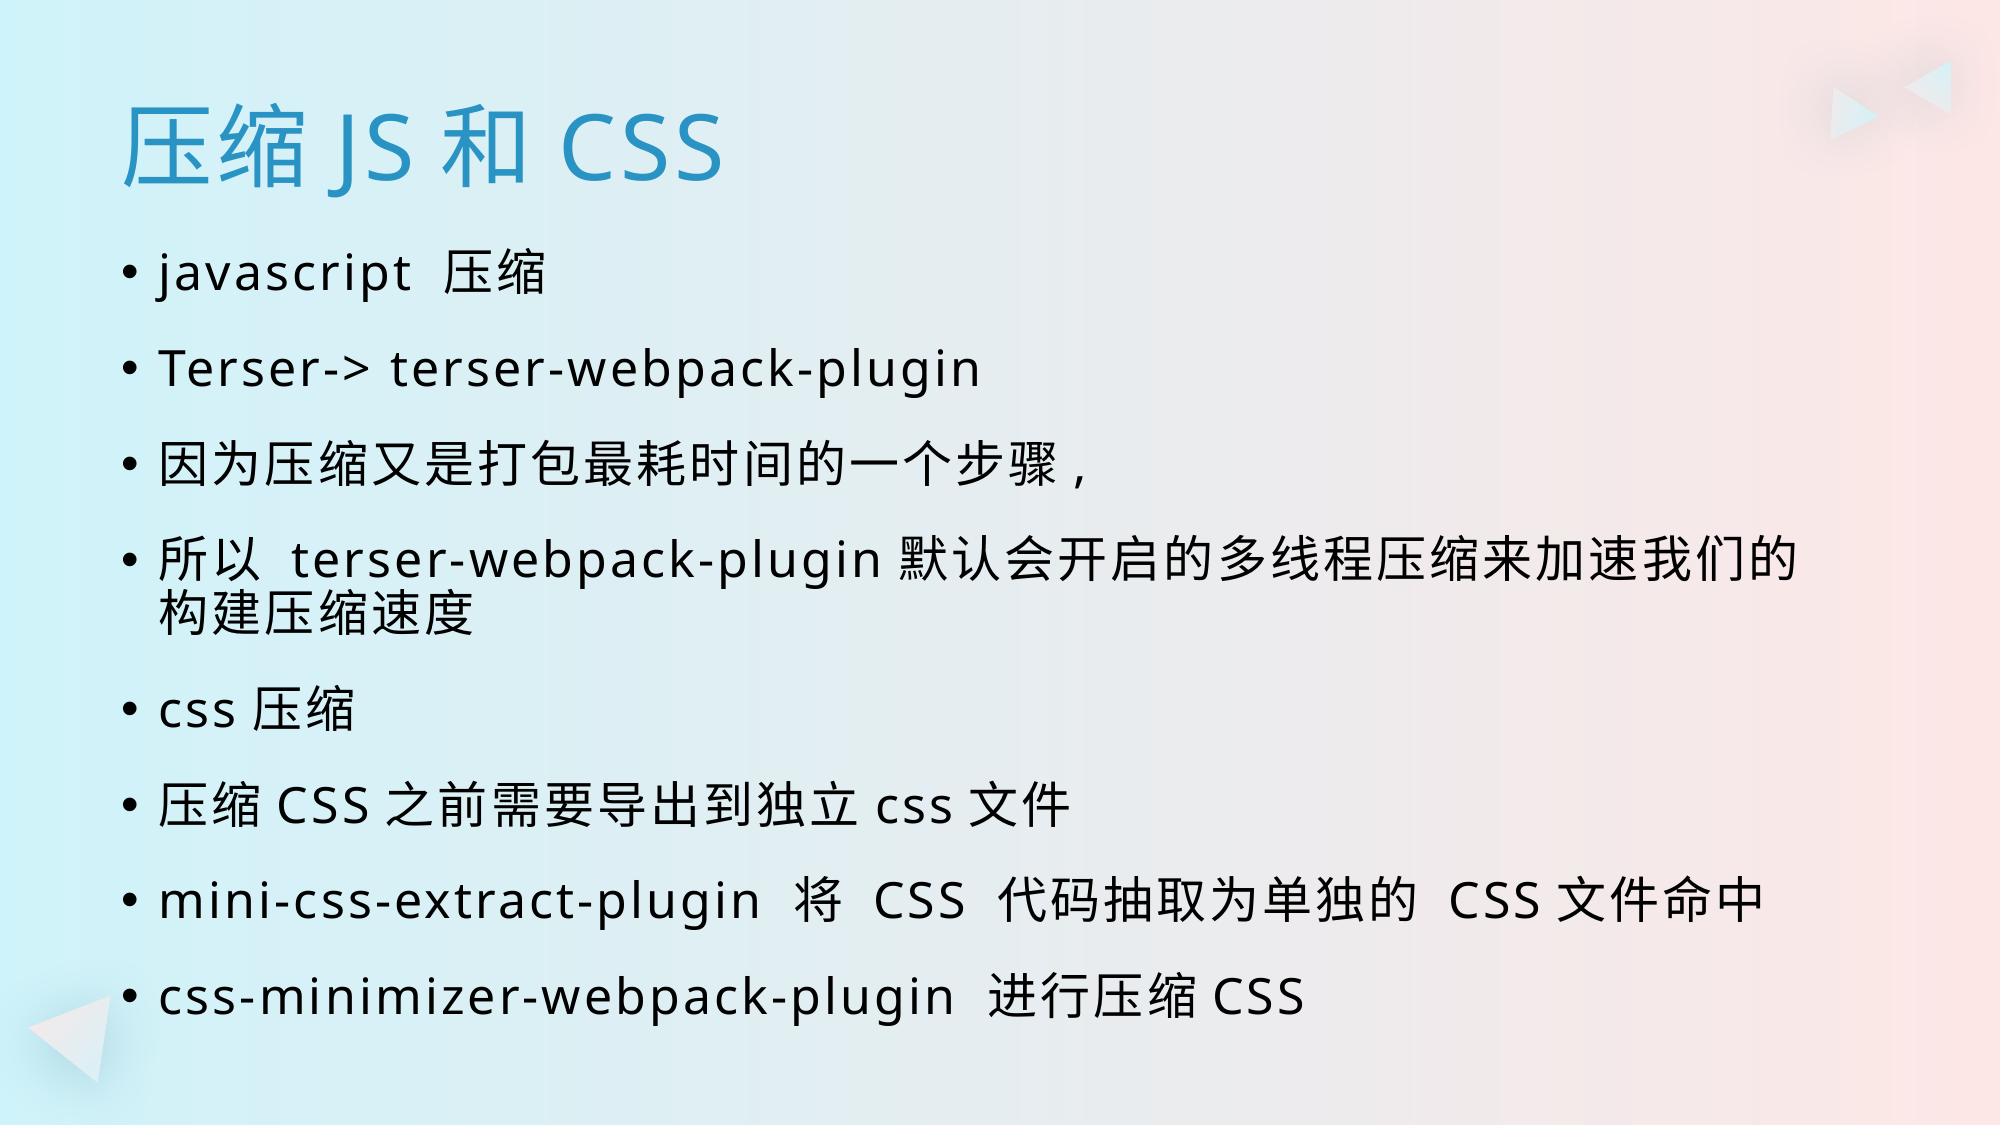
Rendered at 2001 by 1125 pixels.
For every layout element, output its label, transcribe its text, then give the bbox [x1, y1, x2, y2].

list javascript 压缩 Terser-> terser-webpack-plugin 因为压缩又是打包最耗时间的一个步骤, 所以 terser-webpack-plugin默认会开启的多线程压缩来加速我们的构建压缩速度 css压缩 压缩CSS之前需要导出到独立css文件 mini-css-extract-plugin 将 CSS 代码抽取为单独的 CSS文件命中 css-minimizer-webpack-plugin 进行压缩CSS [106, 240, 1832, 1039]
title 压缩JS和CSS [106, 42, 1832, 240]
